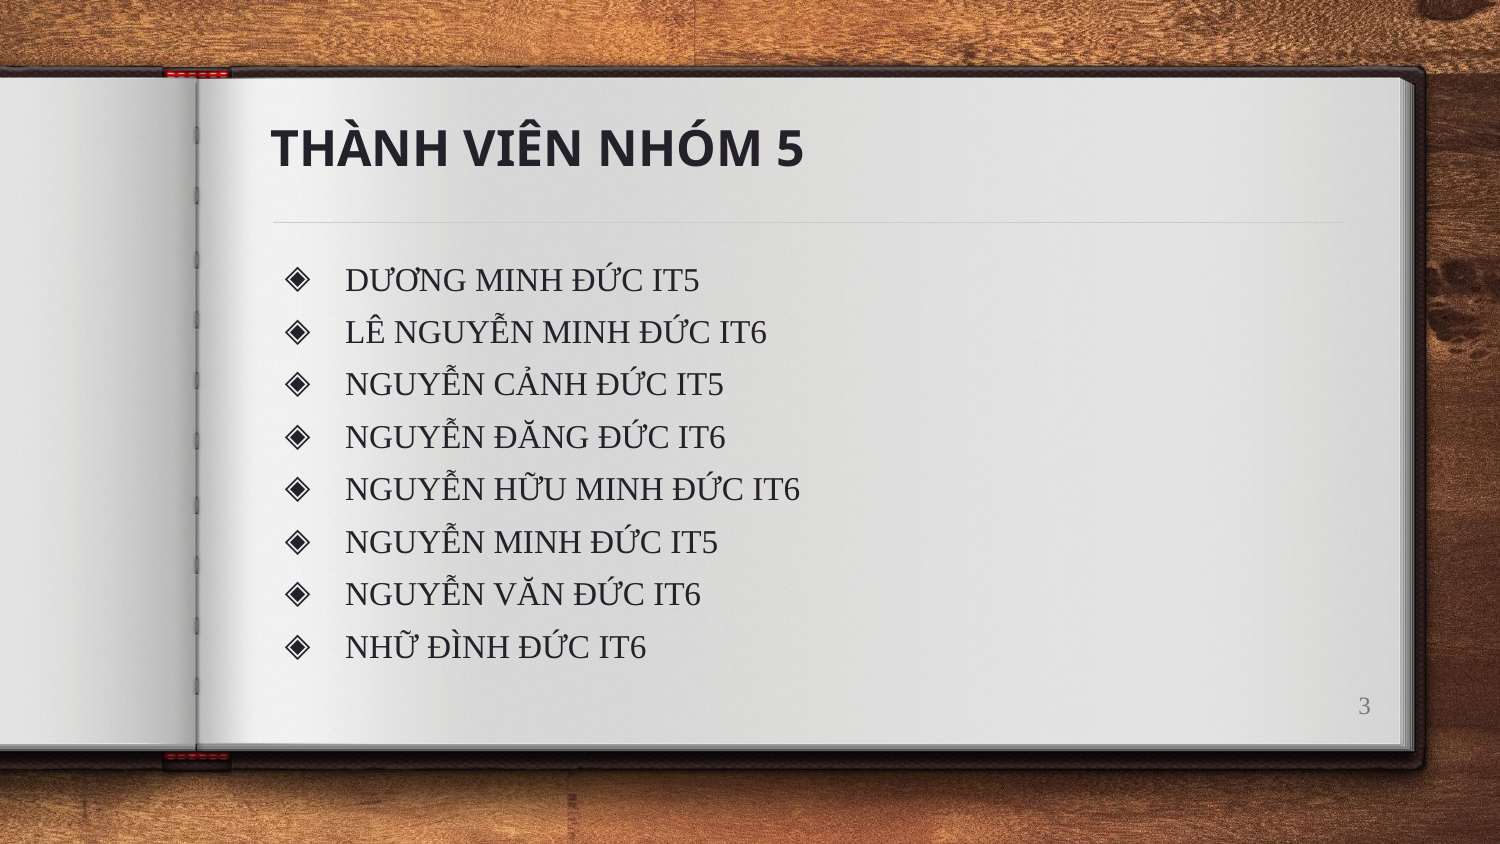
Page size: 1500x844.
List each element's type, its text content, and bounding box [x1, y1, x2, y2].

title THÀNH VIÊN NHÓM 5 [255, 100, 1341, 192]
list DƯƠNG MINH ĐỨC IT5 LÊ NGUYỄN MINH ĐỨC IT6 NGUYỄN CẢNH ĐỨC IT5 NGUYỄN ĐĂNG ĐỨC IT6 NGUYỄN HỮU MINH ĐỨC IT6 NGUYỄN MINH ĐỨC IT5 NGUYỄN VĂN ĐỨC IT6 NHỮ ĐÌNH ĐỨC IT6 [255, 242, 1258, 640]
slide_number 3 [1295, 672, 1386, 737]
picture [0, 0, 1500, 844]
